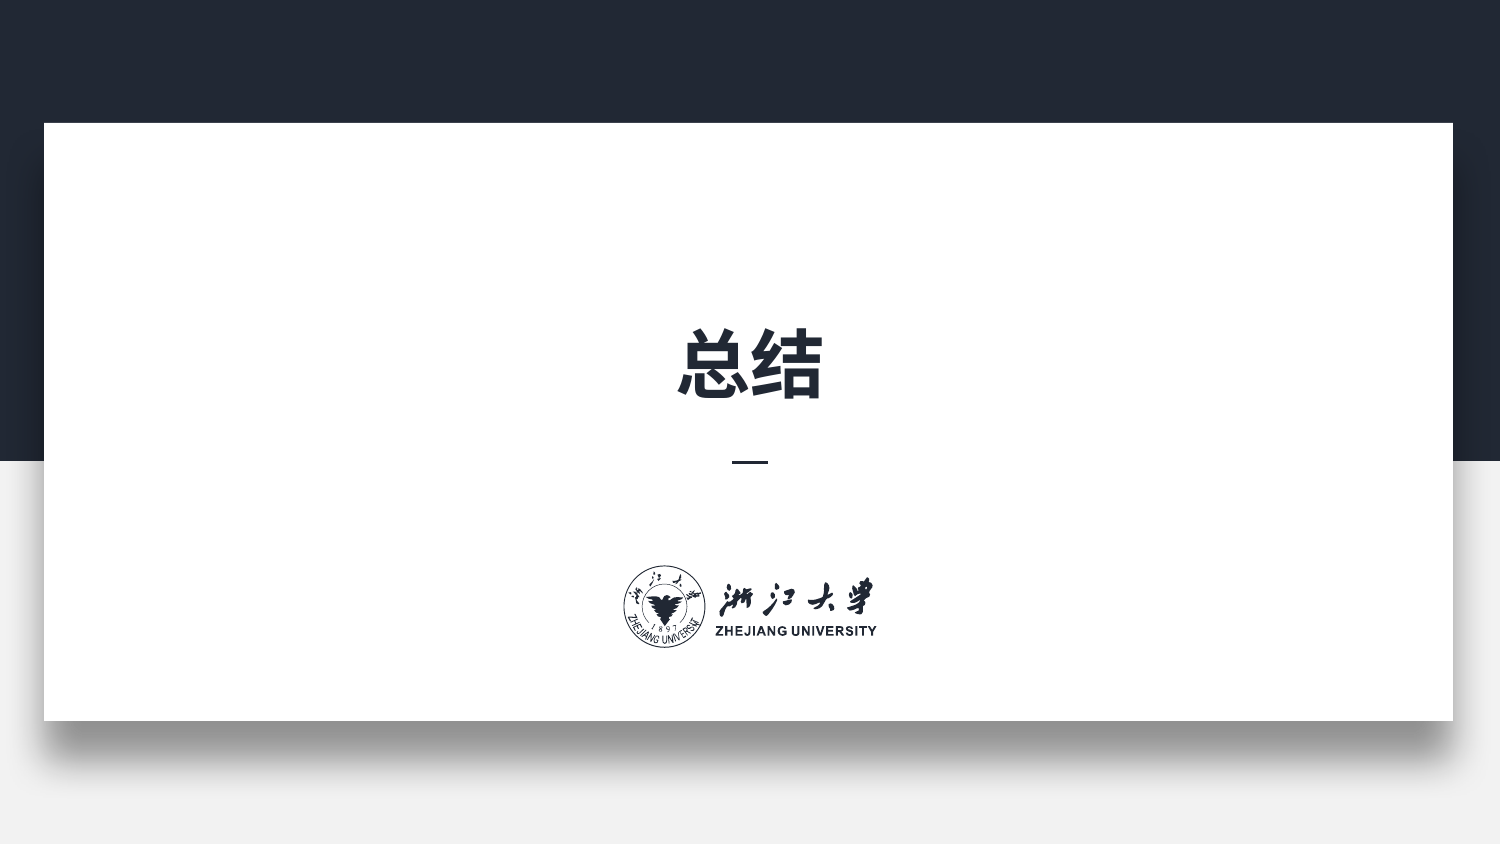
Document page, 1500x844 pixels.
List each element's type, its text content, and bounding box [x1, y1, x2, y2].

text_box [623, 565, 877, 648]
text_box 总结 [660, 309, 840, 415]
text_box [43, 122, 1454, 722]
text_box [0, 0, 1500, 462]
